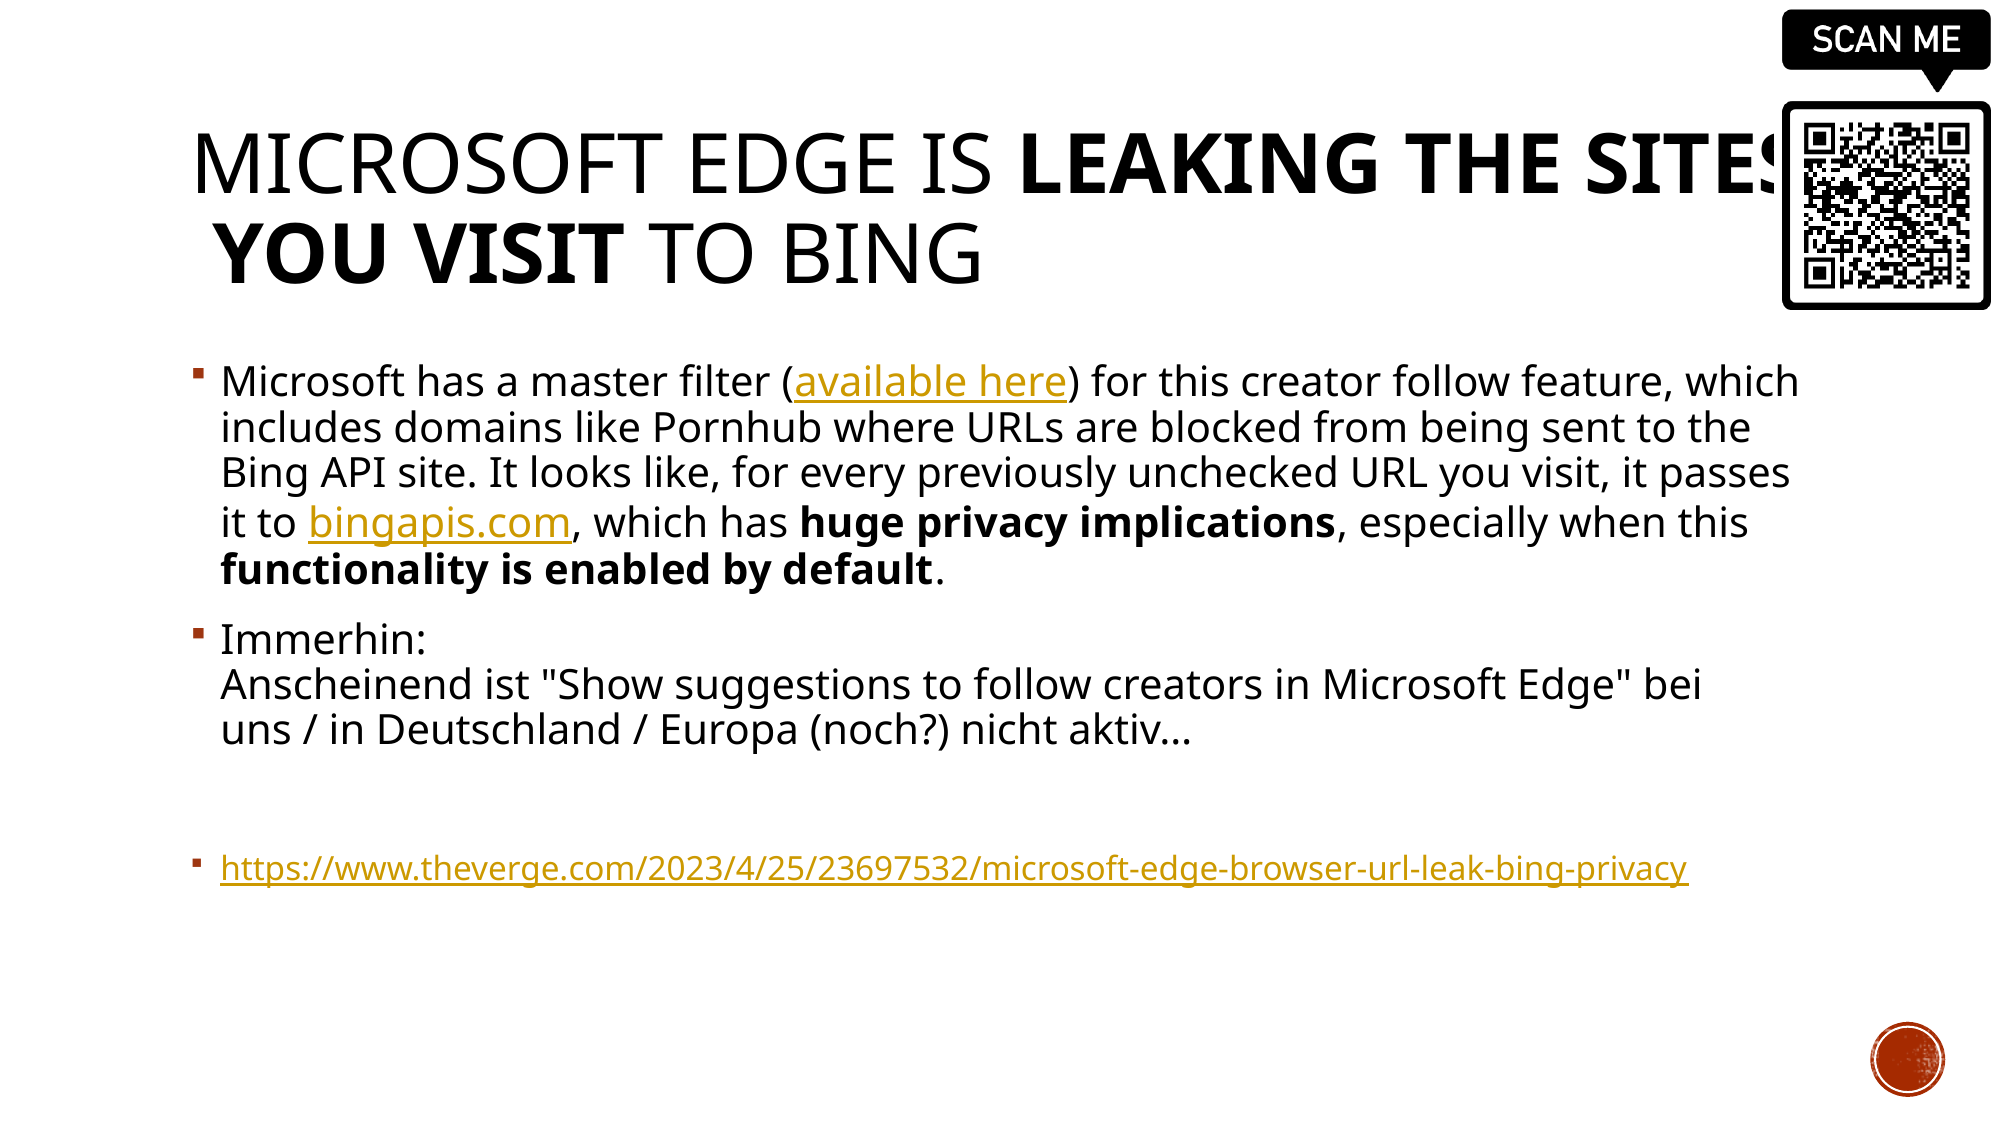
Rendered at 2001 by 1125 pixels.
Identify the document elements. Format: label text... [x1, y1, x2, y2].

title Microsoft Edge is leaking the sites you visit to Bing [175, 79, 1826, 344]
picture [1774, 0, 2000, 319]
list Microsoft has a master filter (available here) for this creator follow feature, which includes domains like Pornhub where URLs are blocked from being sent to the Bing API site. It looks like, for every previously unchecked URL you visit, it passes it to bingapis.com, which has huge privacy implications, especially when this functionality is enabled by default. Immerhin: Anscheinend ist "Show suggestions to follow creators in Microsoft Edge" bei uns / in Deutschland / Europa (noch?) nicht aktiv… https://www.theverge.com/2023/4/25/23697532/microsoft-edge-browser-url-leak-bing-privacy [175, 348, 1826, 1013]
